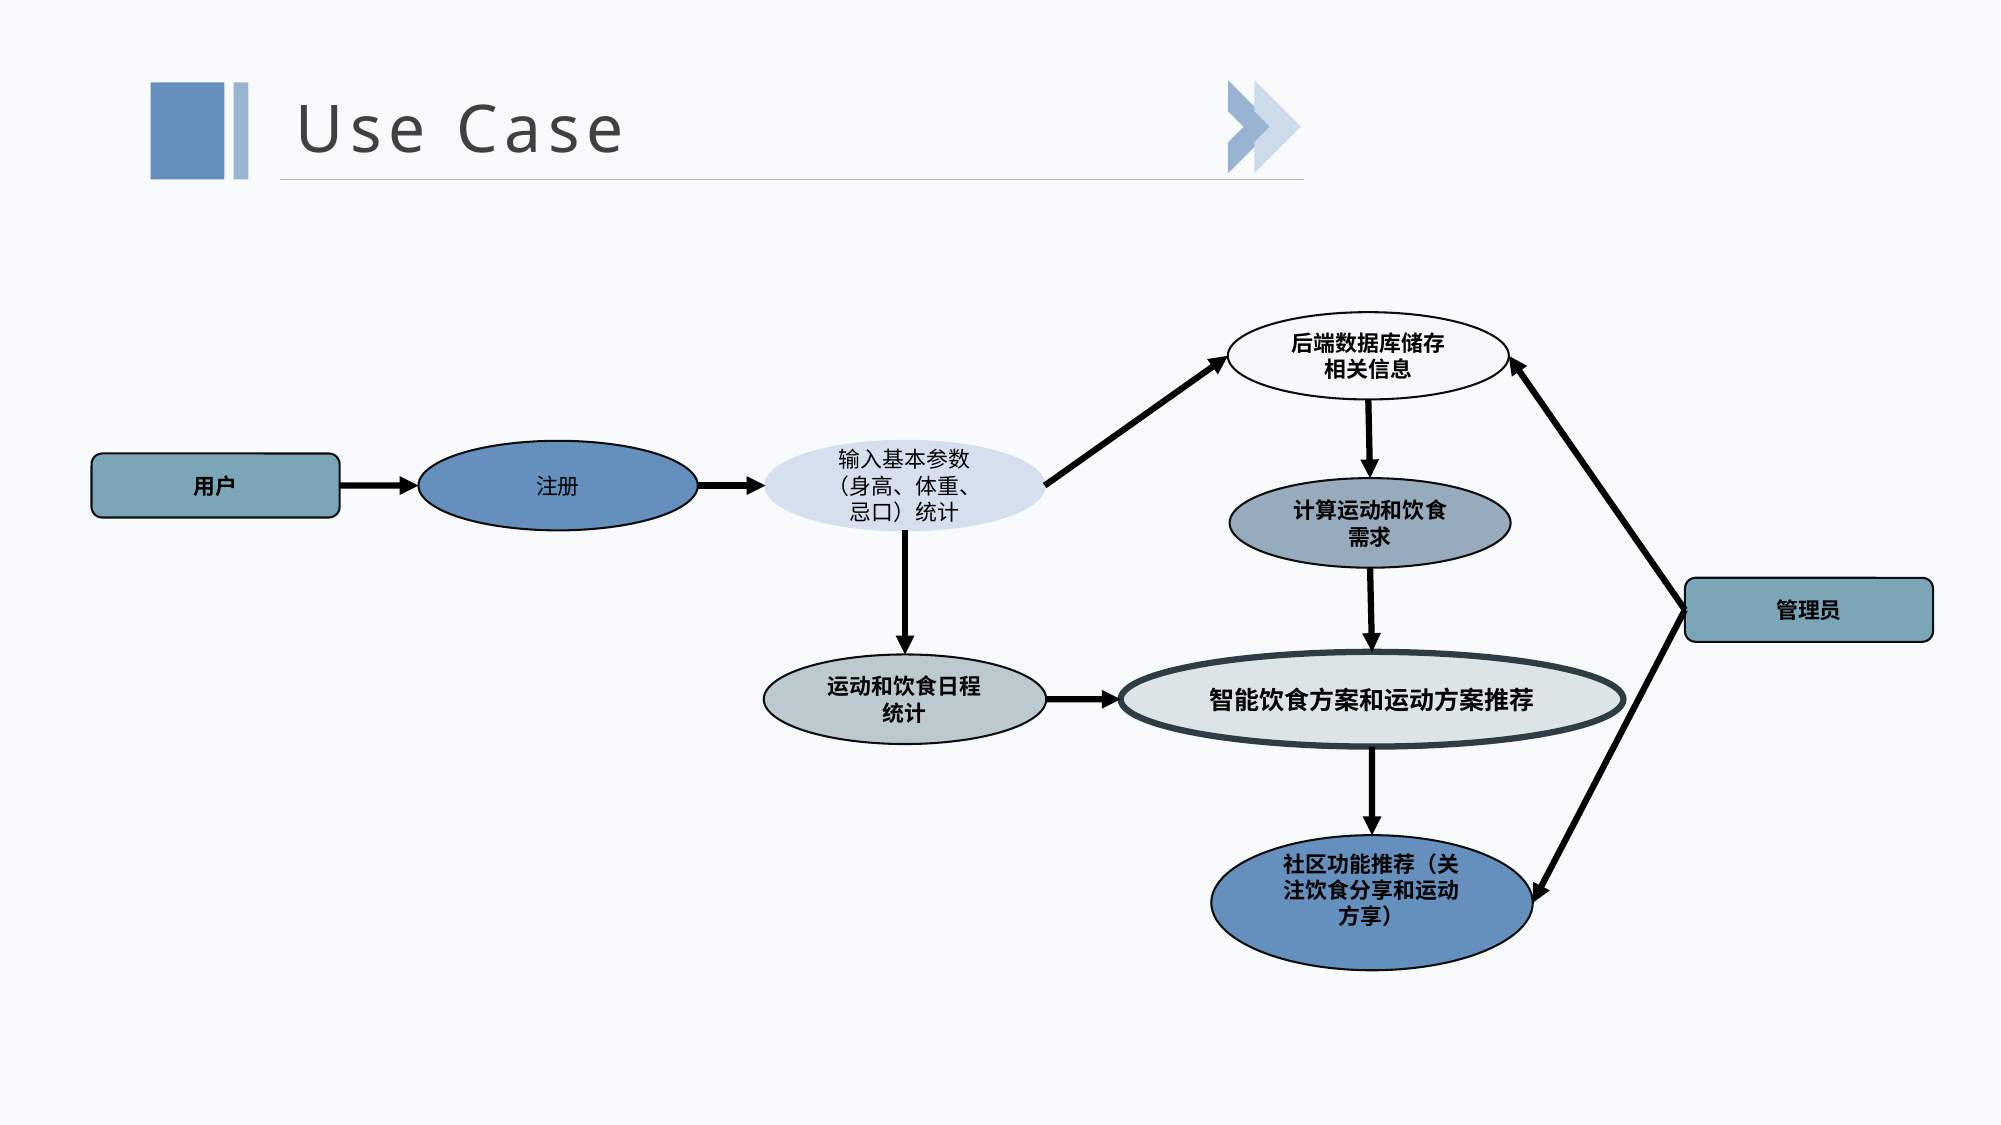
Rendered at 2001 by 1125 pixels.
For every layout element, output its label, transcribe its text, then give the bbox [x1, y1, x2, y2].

text_box 后端数据库储存相关信息 [1226, 311, 1510, 401]
text_box 输入基本参数（身高、体重、忌口）统计 [764, 439, 1046, 532]
text_box 计算运动和饮食需求 [1228, 477, 1508, 569]
text_box 智能饮食方案和运动方案推荐 [1119, 650, 1532, 748]
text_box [1532, 609, 1685, 903]
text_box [150, 82, 1305, 180]
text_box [1508, 355, 1685, 610]
text_box 管理员 [1685, 576, 1935, 643]
text_box 注册 [417, 439, 699, 532]
text_box 社区功能推荐（关注饮食分享和运动方享） [1210, 834, 1534, 972]
text_box 运动和饮食日程统计 [762, 653, 1047, 746]
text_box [1044, 355, 1228, 486]
text_box 用户 [90, 452, 341, 519]
